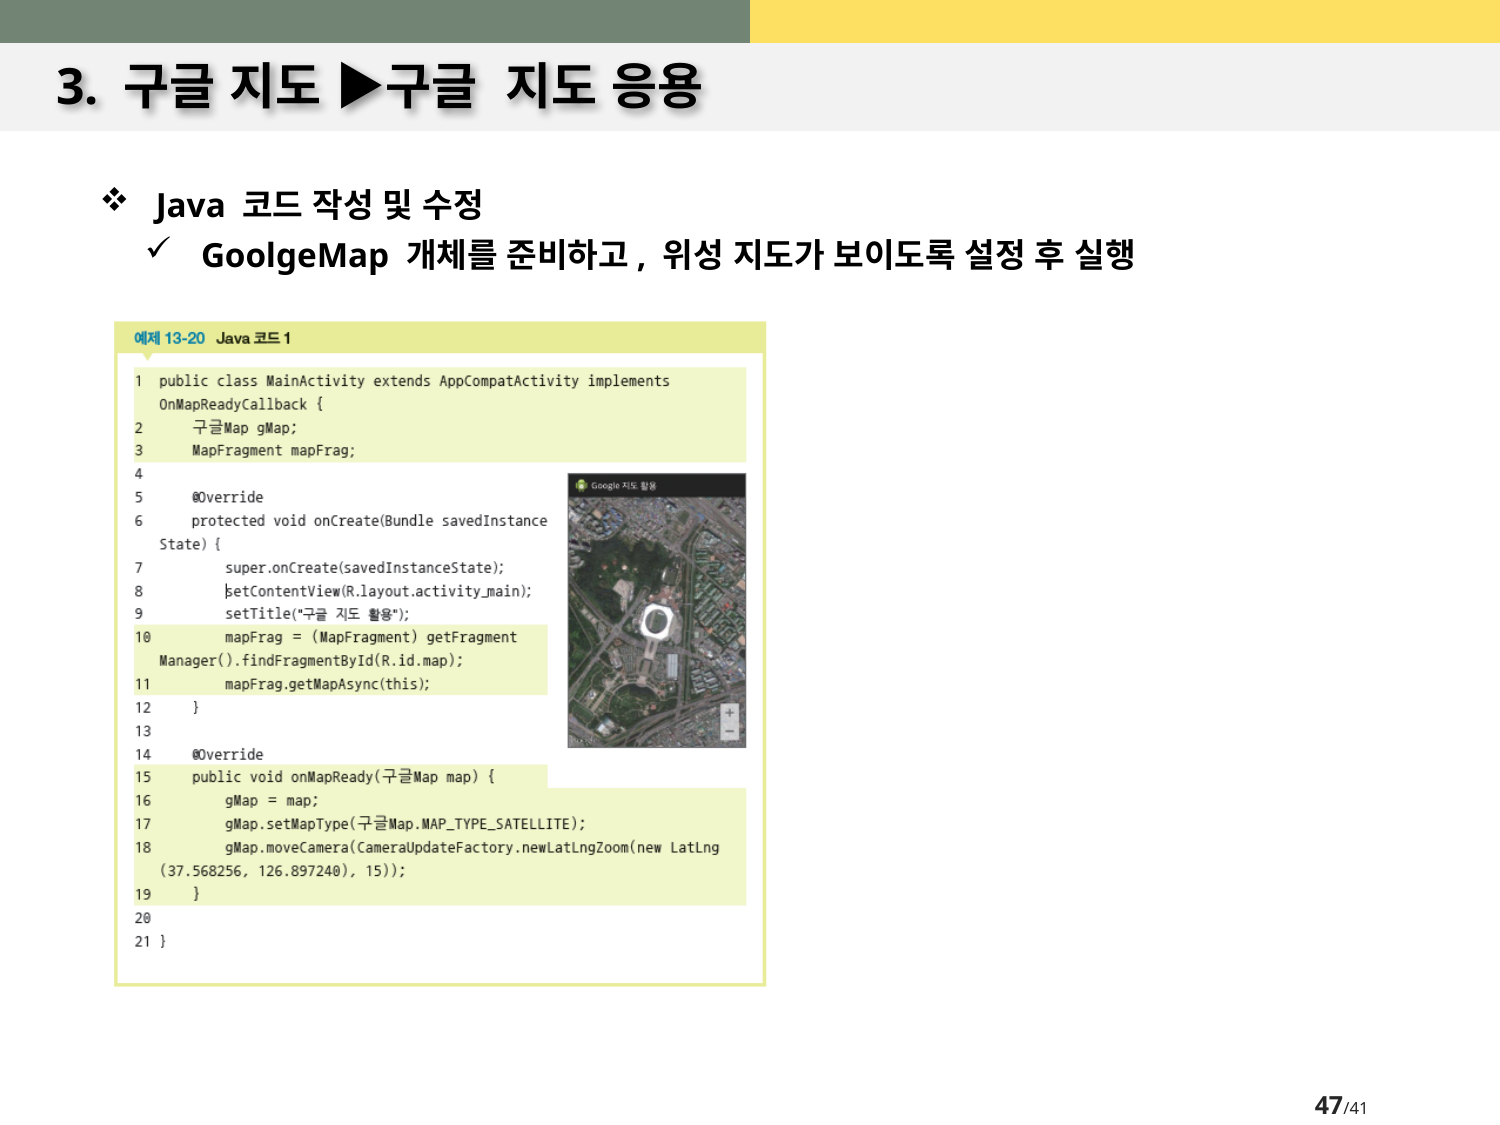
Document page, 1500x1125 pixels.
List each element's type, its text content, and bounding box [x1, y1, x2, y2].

list Java 코드 작성 및 수정 GoolgeMap 개체를 준비하고, 위성 지도가 보이도록 설정 후 실행 [41, 172, 1459, 1048]
picture [112, 318, 771, 990]
title 3. 구글 지도 ▶구글 지도 응용 [41, 42, 1459, 128]
